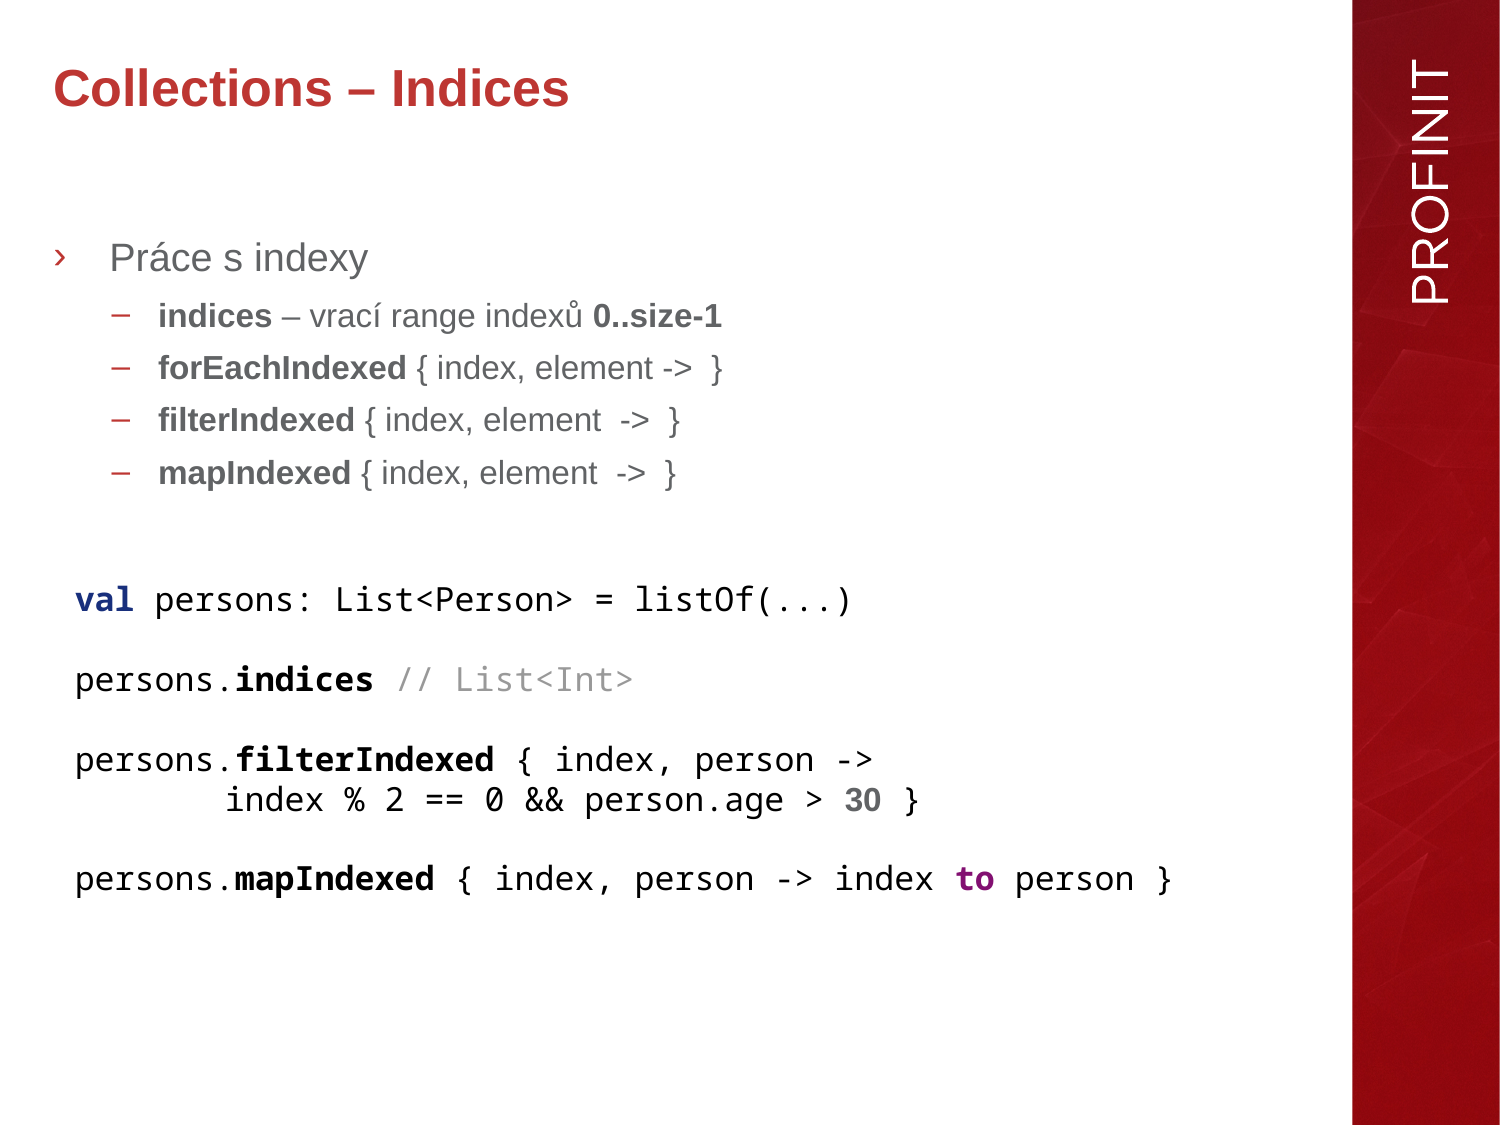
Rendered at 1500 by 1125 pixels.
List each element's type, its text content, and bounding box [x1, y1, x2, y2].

picture [1352, 0, 1500, 1125]
text_box Collections – Indices [53, 54, 1293, 173]
text_box Práce s indexy indices – vrací range indexů 0..size-1 forEachIndexed { index, element -> } filterIndexed { index, element -> } mapIndexed { index, element -> } [53, 231, 1293, 525]
text_box val persons: List<Person> = listOf(...) persons.indices // List<Int> persons.filterIndexed { index, person -> index % 2 == 0 && person.age > 30 } persons.mapIndexed { index, person -> index to person } [60, 570, 1305, 945]
